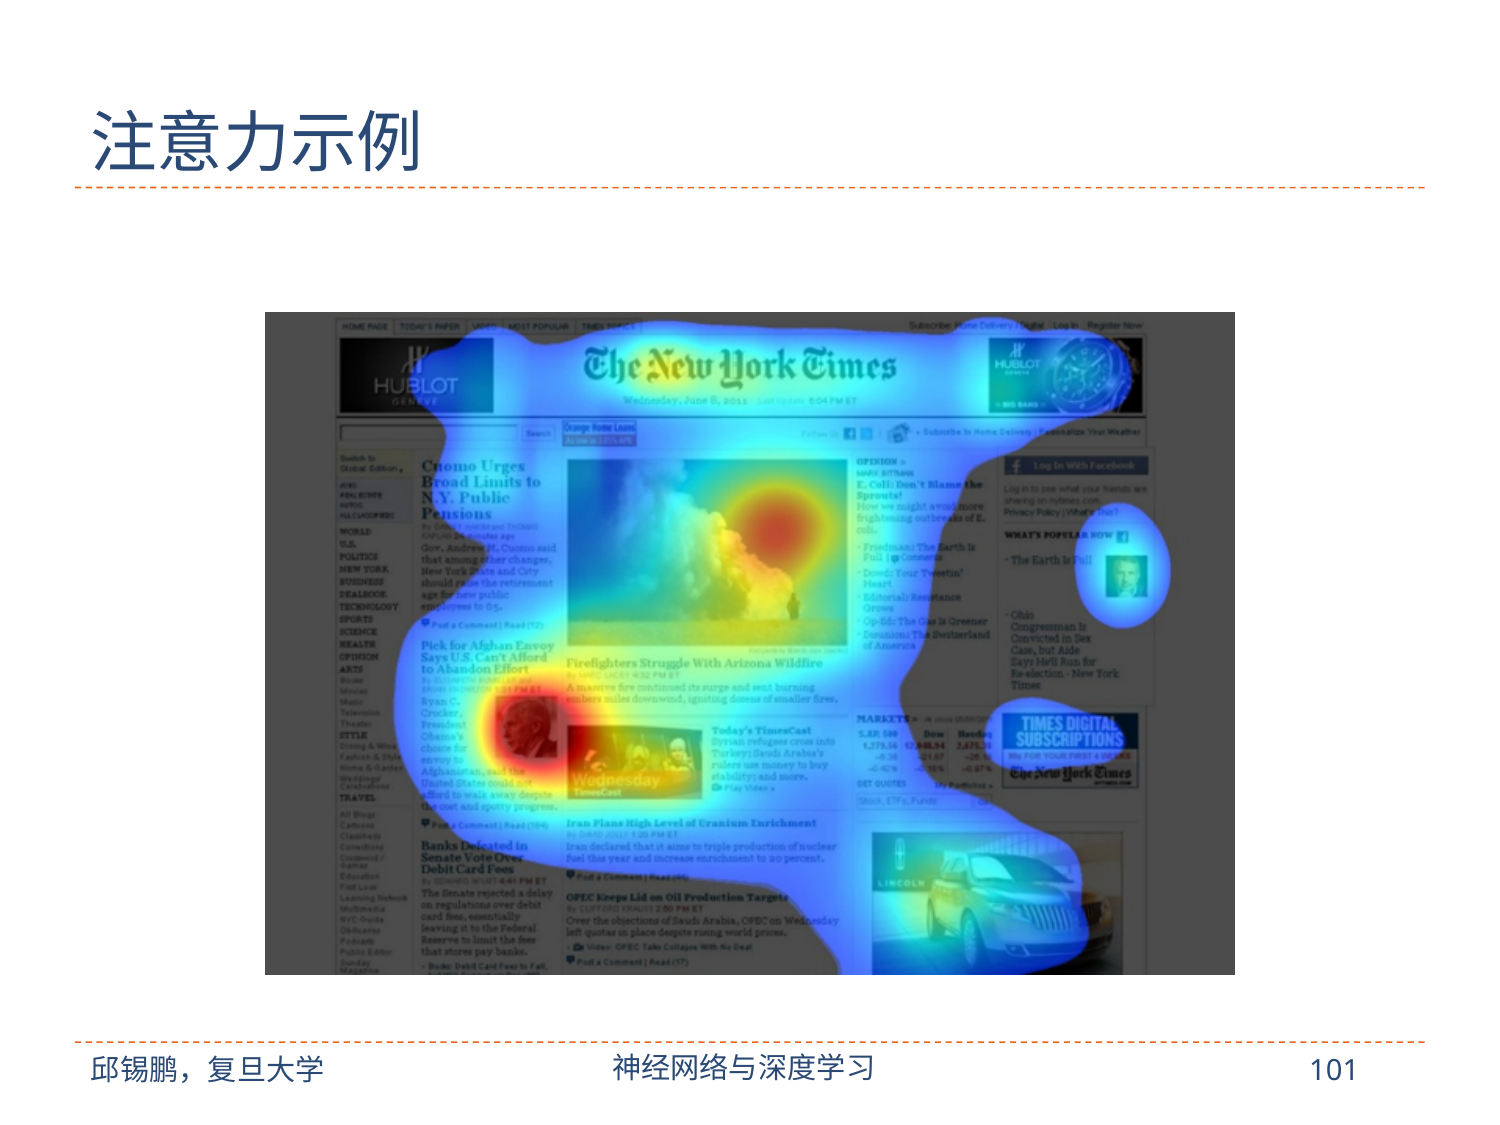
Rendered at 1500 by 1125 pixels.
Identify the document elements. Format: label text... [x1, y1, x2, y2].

title 注意力示例 [75, 24, 1425, 188]
picture [265, 312, 1235, 976]
